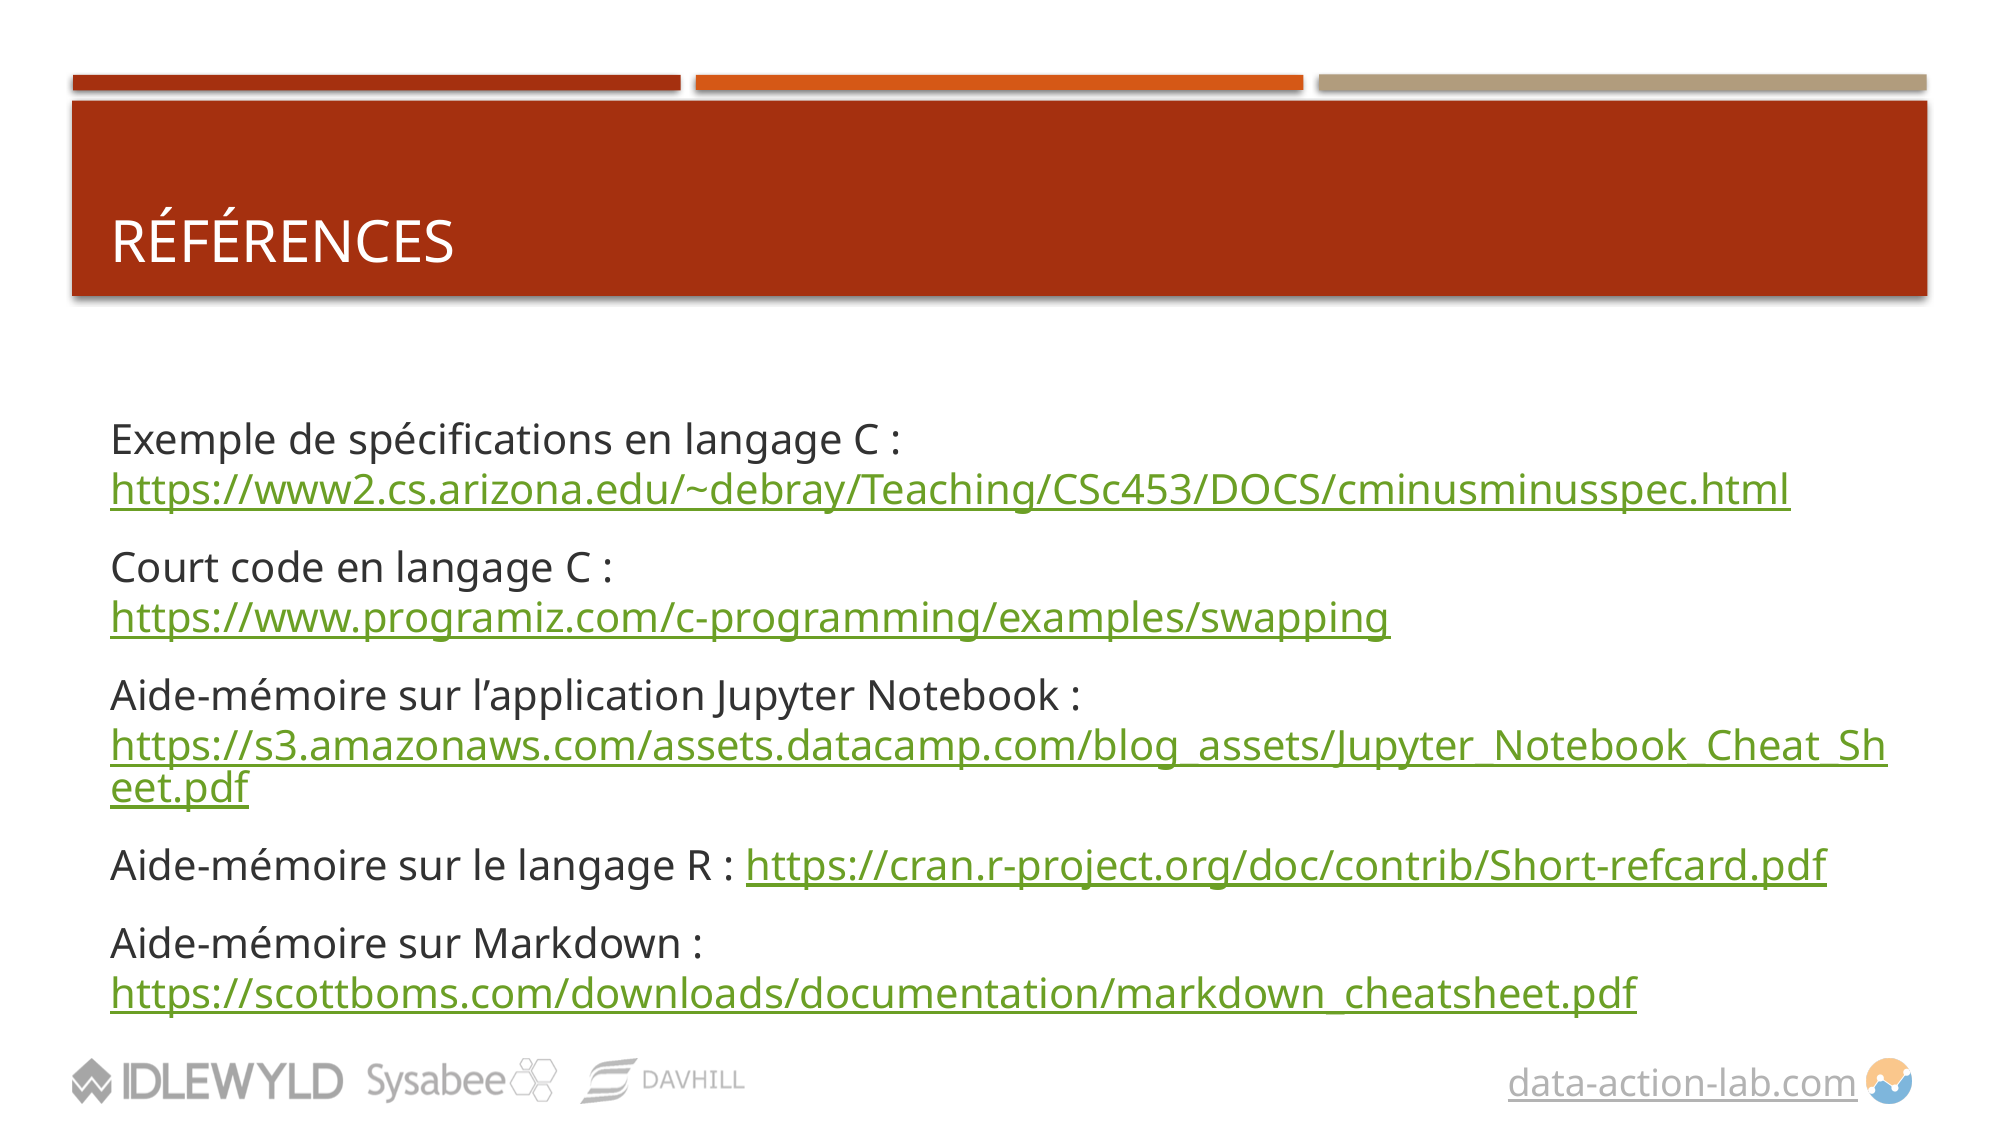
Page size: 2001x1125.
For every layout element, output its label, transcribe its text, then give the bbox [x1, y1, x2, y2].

picture [72, 1058, 745, 1104]
list Exemple de spécifications en langage C : https://www2.cs.arizona.edu/~debray/Teaching/CSc453/DOCS/cminusminusspec.html Court code en langage C : https://www.programiz.com/c-programming/examples/swapping Aide-mémoire sur l’application Jupyter Notebook : https://s3.amazonaws.com/assets.datacamp.com/blog_assets/Jupyter_Notebook_Cheat_Sheet.pdf Aide-mémoire sur le langage R : https://cran.r-project.org/doc/contrib/Short-refcard.pdf Aide-mémoire sur Markdown : https://scottboms.com/downloads/documentation/markdown_cheatsheet.pdf [95, 357, 1905, 1037]
title Références [95, 115, 1905, 282]
